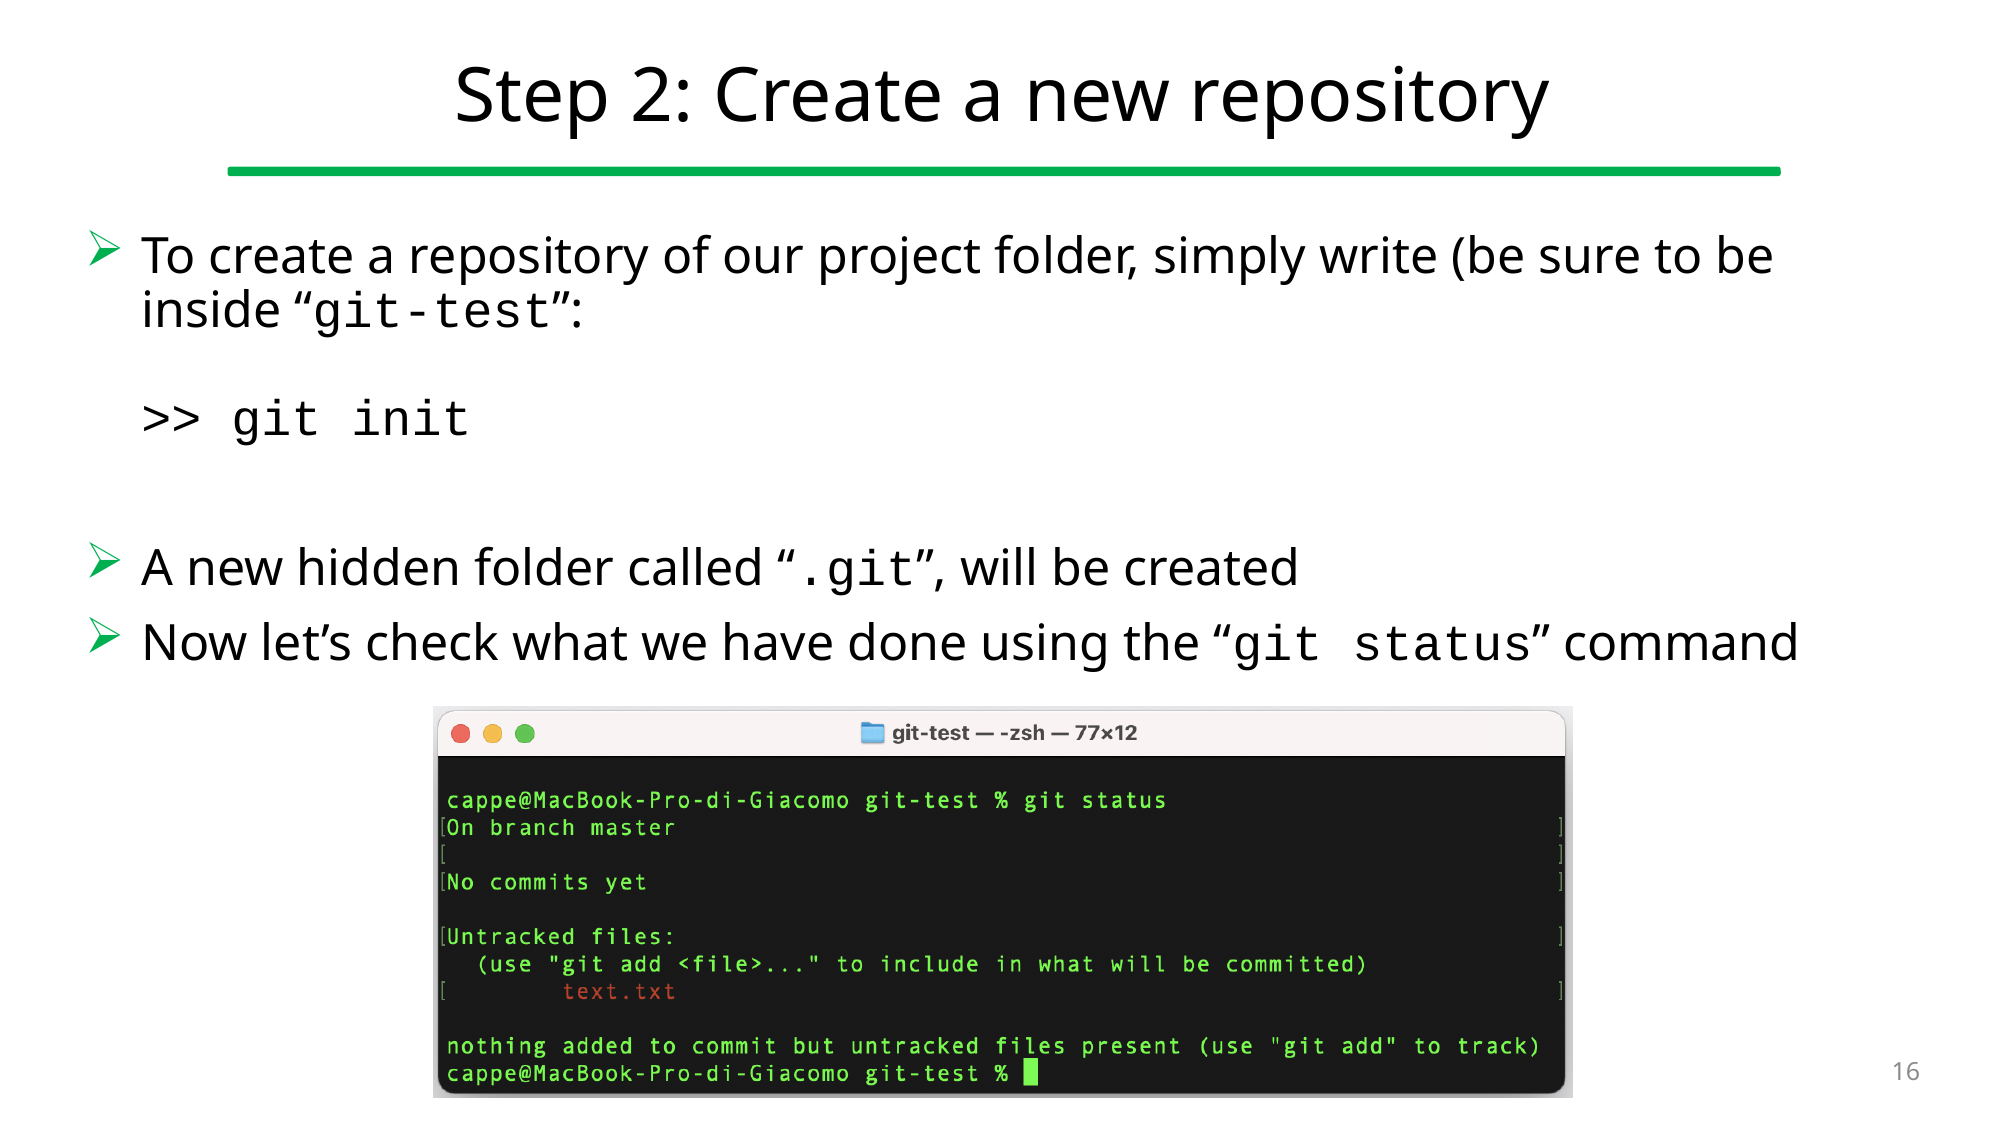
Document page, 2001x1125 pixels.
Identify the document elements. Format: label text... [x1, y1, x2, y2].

list To create a repository of our project folder, simply write (be sure to be inside “git-test”: >> git init A new hidden folder called “.git”, will be created Now let’s check what we have done using the “git status” command [70, 223, 1936, 1021]
title Step 2: Create a new repository [70, 26, 1936, 168]
picture [432, 706, 1573, 1098]
slide_number 16 [1412, 1042, 1936, 1103]
